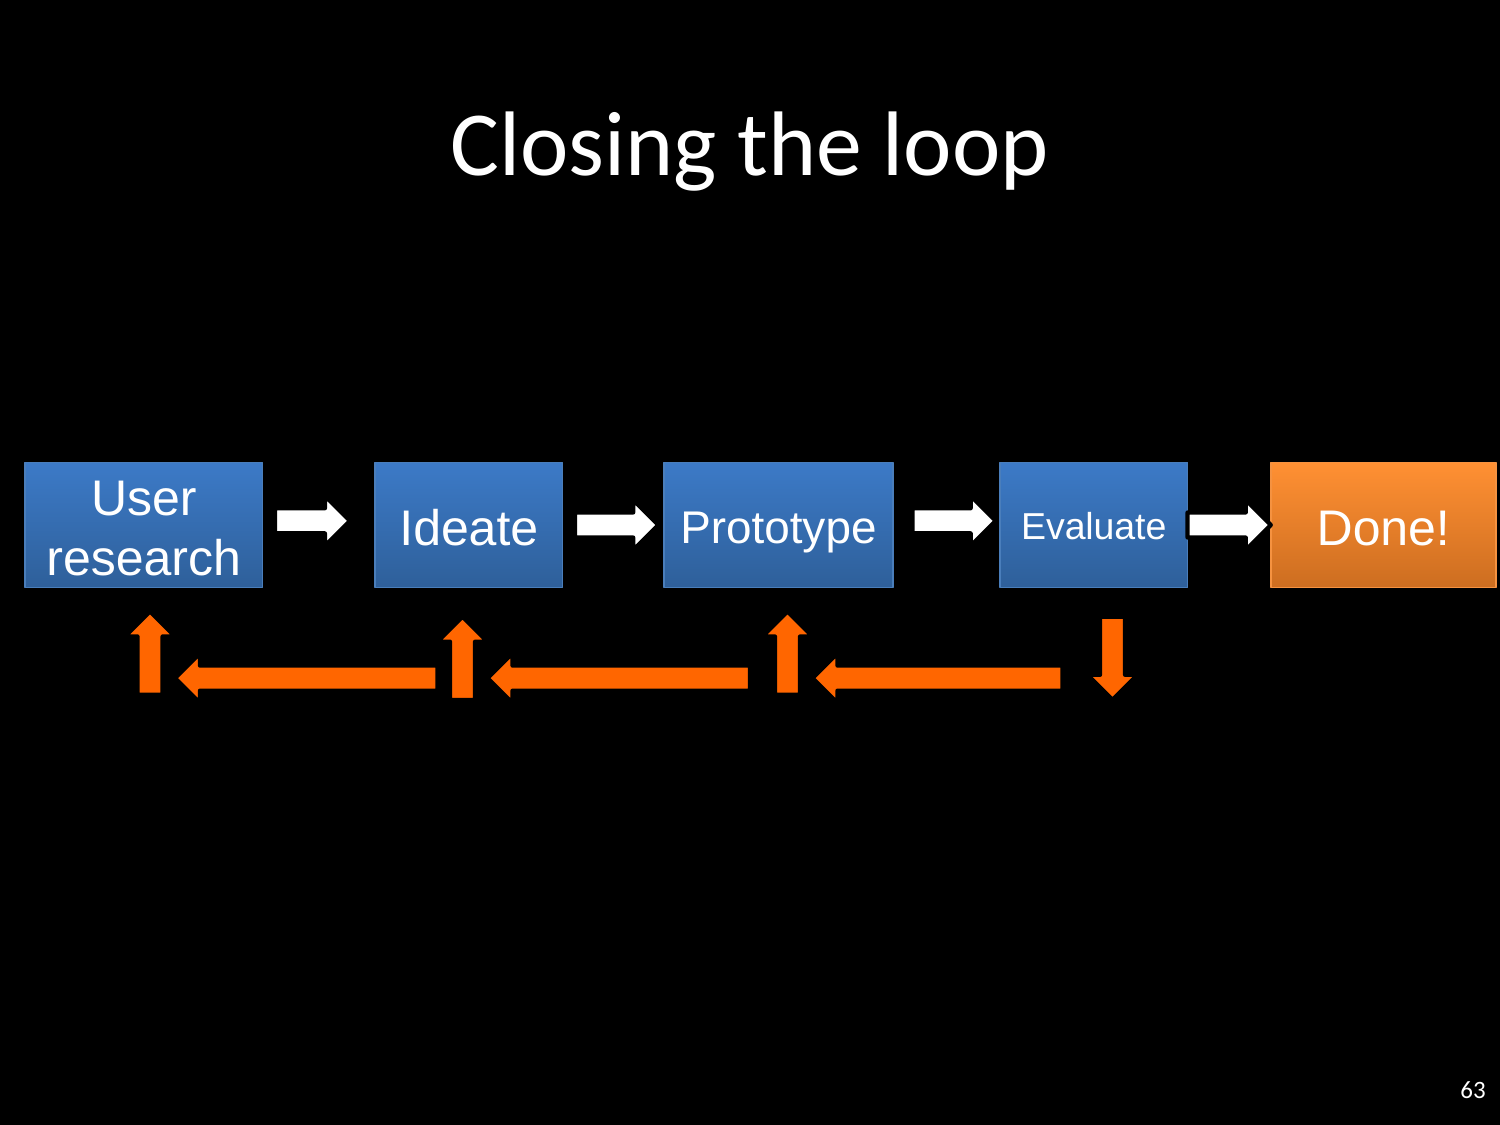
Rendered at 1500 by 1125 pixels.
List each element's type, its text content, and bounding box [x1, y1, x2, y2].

text_box [1185, 498, 1273, 552]
text_box [485, 651, 753, 706]
title Closing the loop [75, 45, 1425, 233]
text_box [572, 498, 661, 552]
text_box Ideate [374, 462, 563, 588]
text_box Evaluate [999, 462, 1188, 588]
text_box [172, 651, 440, 706]
text_box [760, 609, 815, 697]
text_box [272, 493, 353, 548]
text_box [810, 651, 1065, 706]
text_box [910, 493, 994, 548]
text_box [123, 609, 177, 697]
slide_number 63 [1437, 1062, 1500, 1116]
text_box Done! [1270, 462, 1497, 588]
text_box User research [24, 462, 263, 588]
text_box [435, 614, 490, 702]
text_box Prototype [663, 462, 894, 588]
text_box [1085, 614, 1140, 703]
